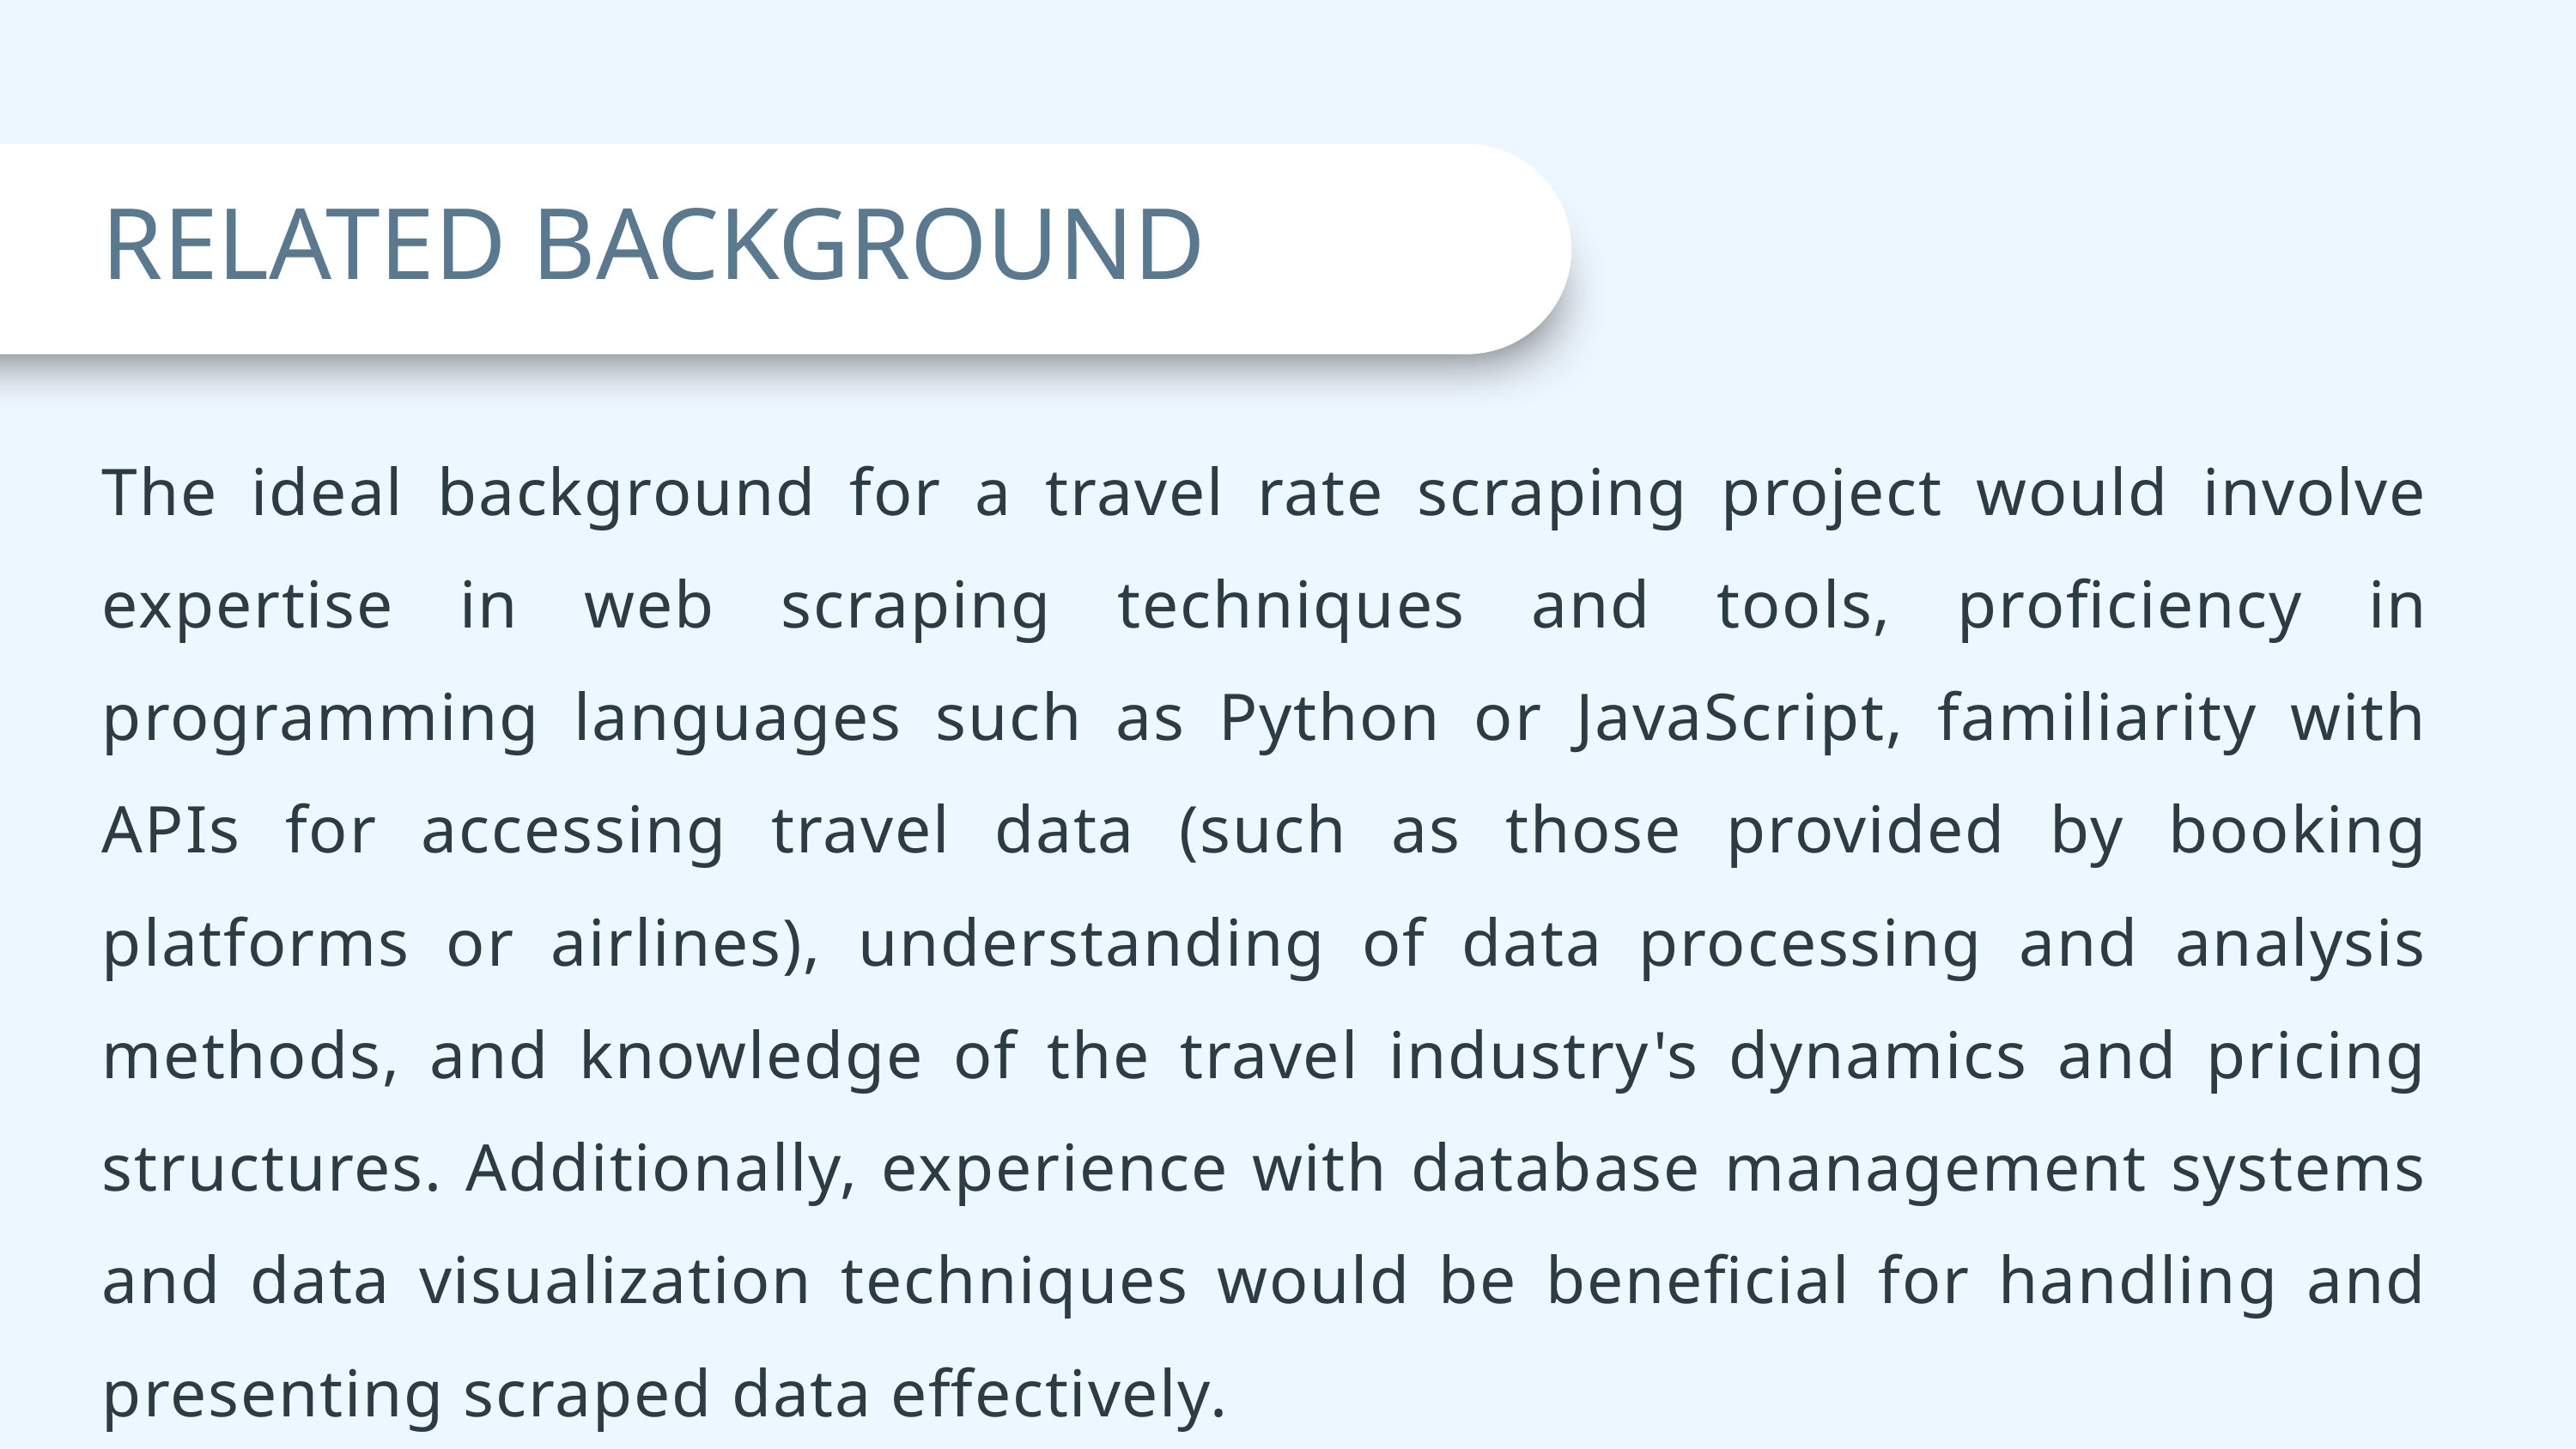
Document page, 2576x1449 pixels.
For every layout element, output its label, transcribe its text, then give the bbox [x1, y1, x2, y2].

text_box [0, 143, 1572, 355]
text_box The ideal background for a travel rate scraping project would involve expertise in web scraping techniques and tools, proficiency in programming languages such as Python or JavaScript, familiarity with APIs for accessing travel data (such as those provided by booking platforms or airlines), understanding of data processing and analysis methods, and knowledge of the travel industry's dynamics and pricing structures. Additionally, experience with database management systems and data visualization techniques would be beneficial for handling and presenting scraped data effectively. [101, 415, 2432, 1430]
text_box [0, 106, 1608, 410]
